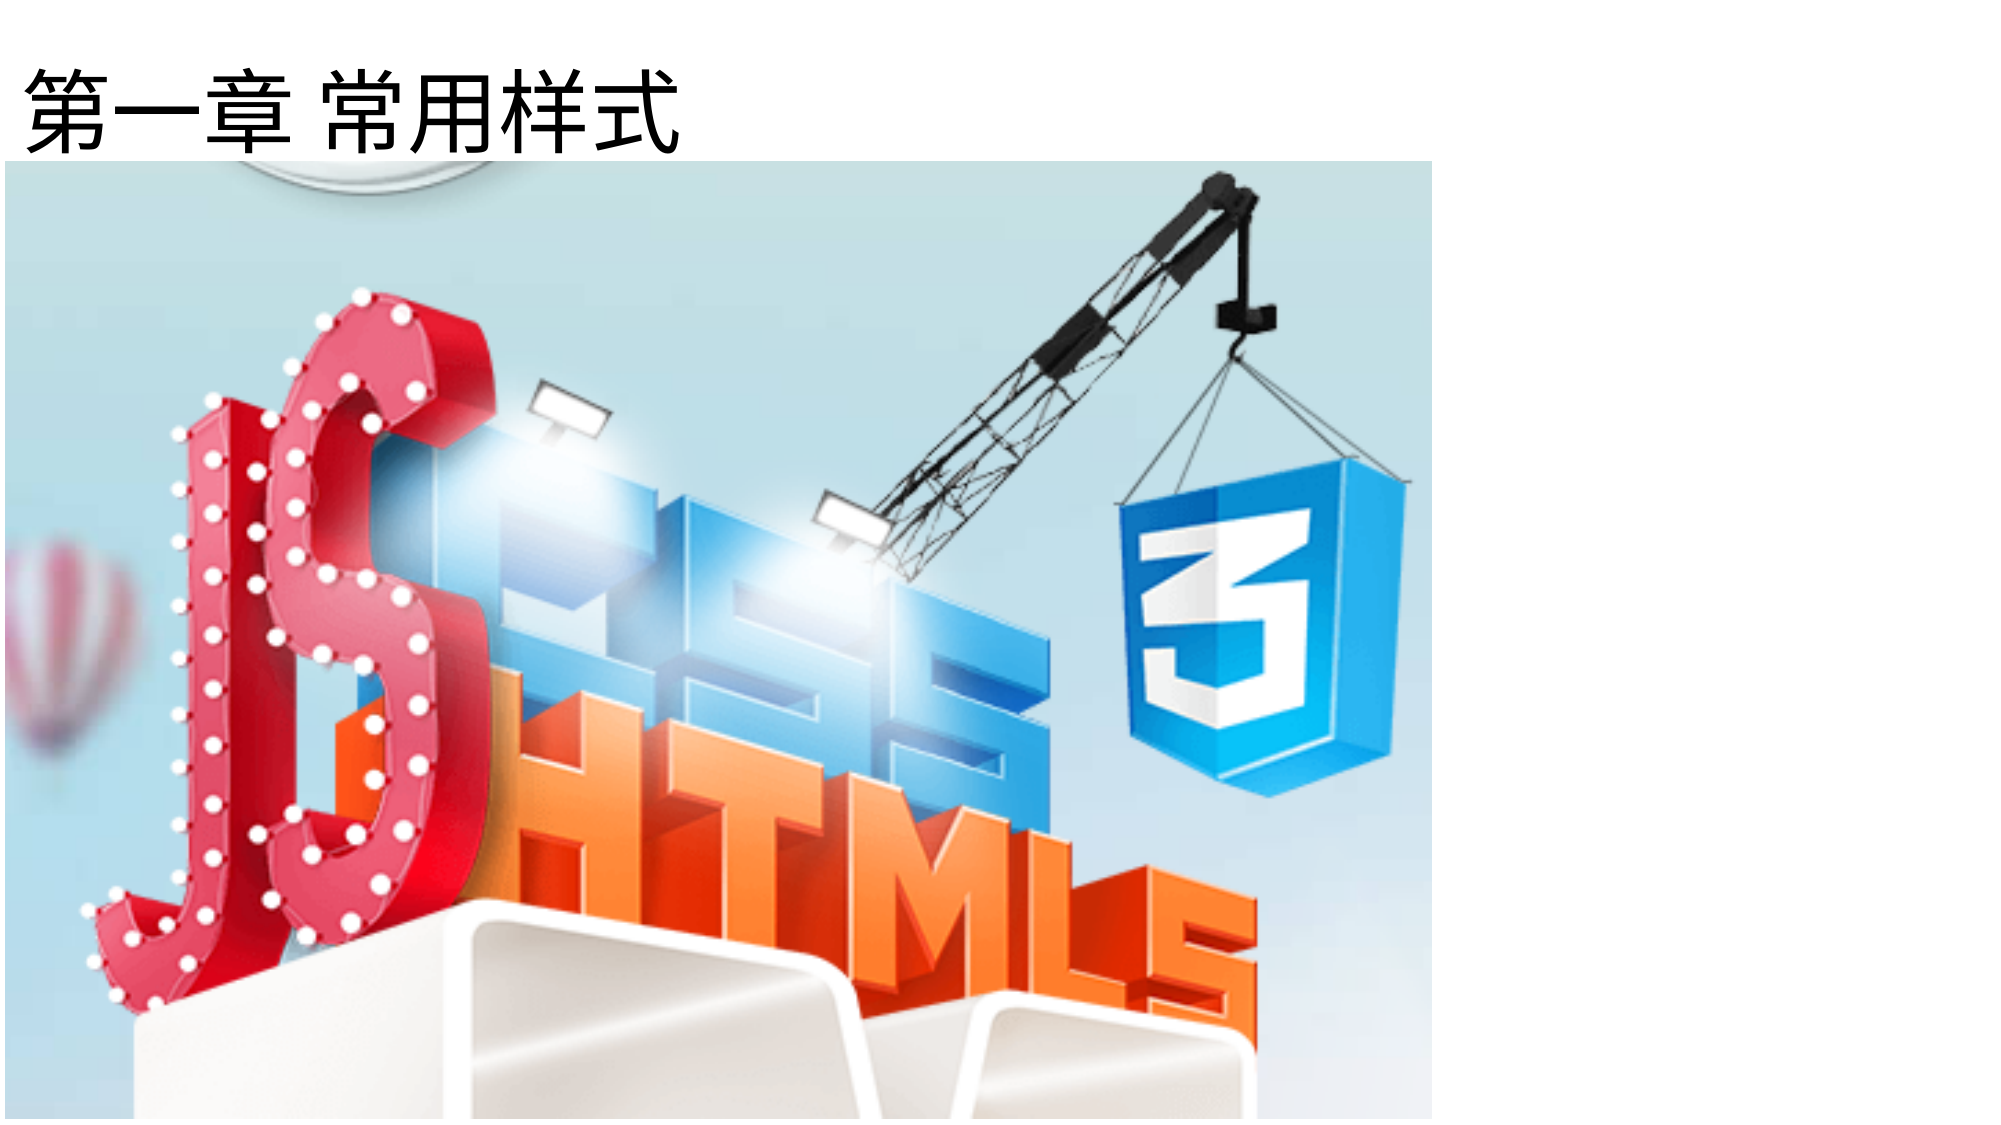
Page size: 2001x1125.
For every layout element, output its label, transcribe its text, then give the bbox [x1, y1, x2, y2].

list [4, 161, 1432, 1119]
title 第一章 常用样式 [5, 7, 1730, 226]
